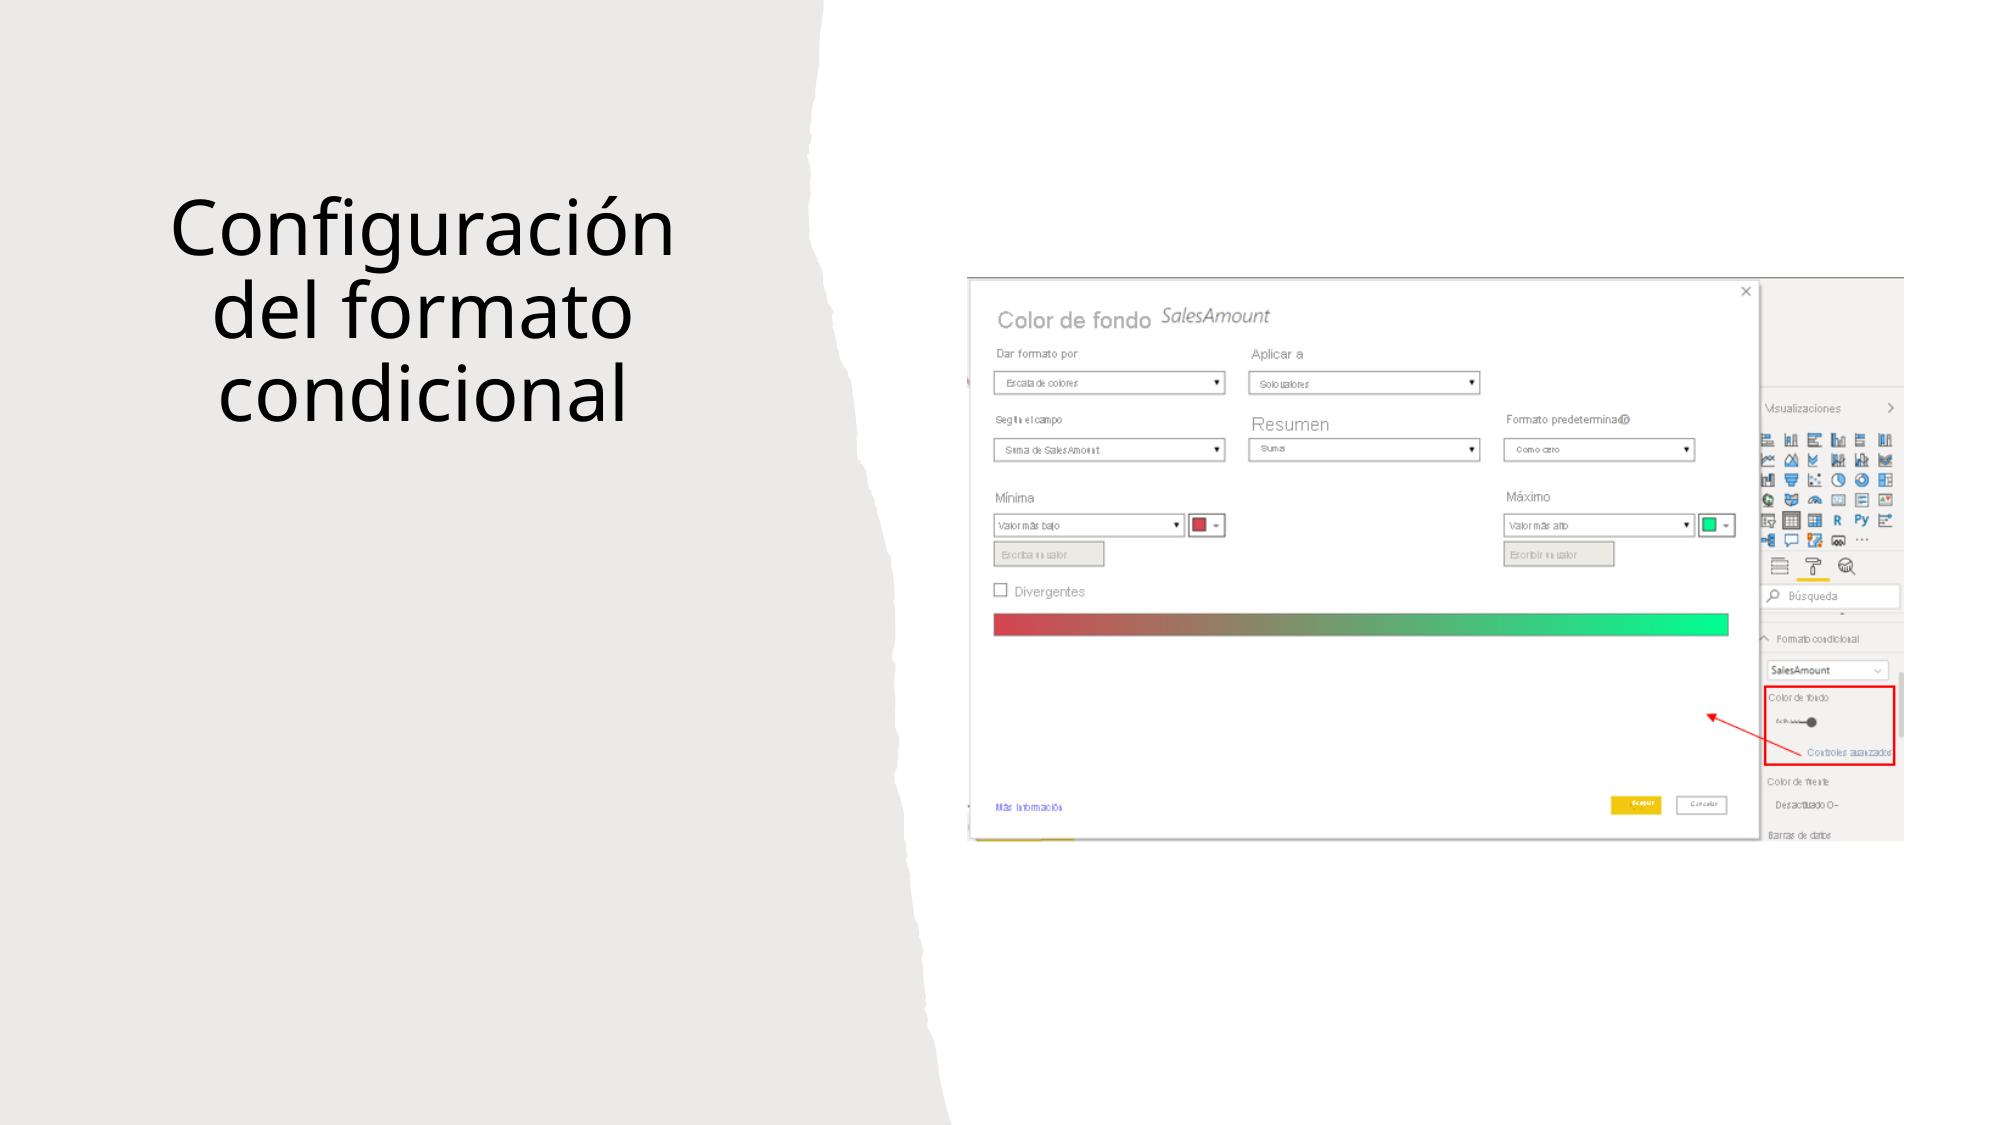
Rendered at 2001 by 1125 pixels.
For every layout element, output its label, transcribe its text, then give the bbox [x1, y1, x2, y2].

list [967, 276, 1904, 844]
text_box [809, 0, 2000, 1125]
text_box [0, 0, 953, 1125]
title Configuración del formato condicional [126, 162, 721, 622]
